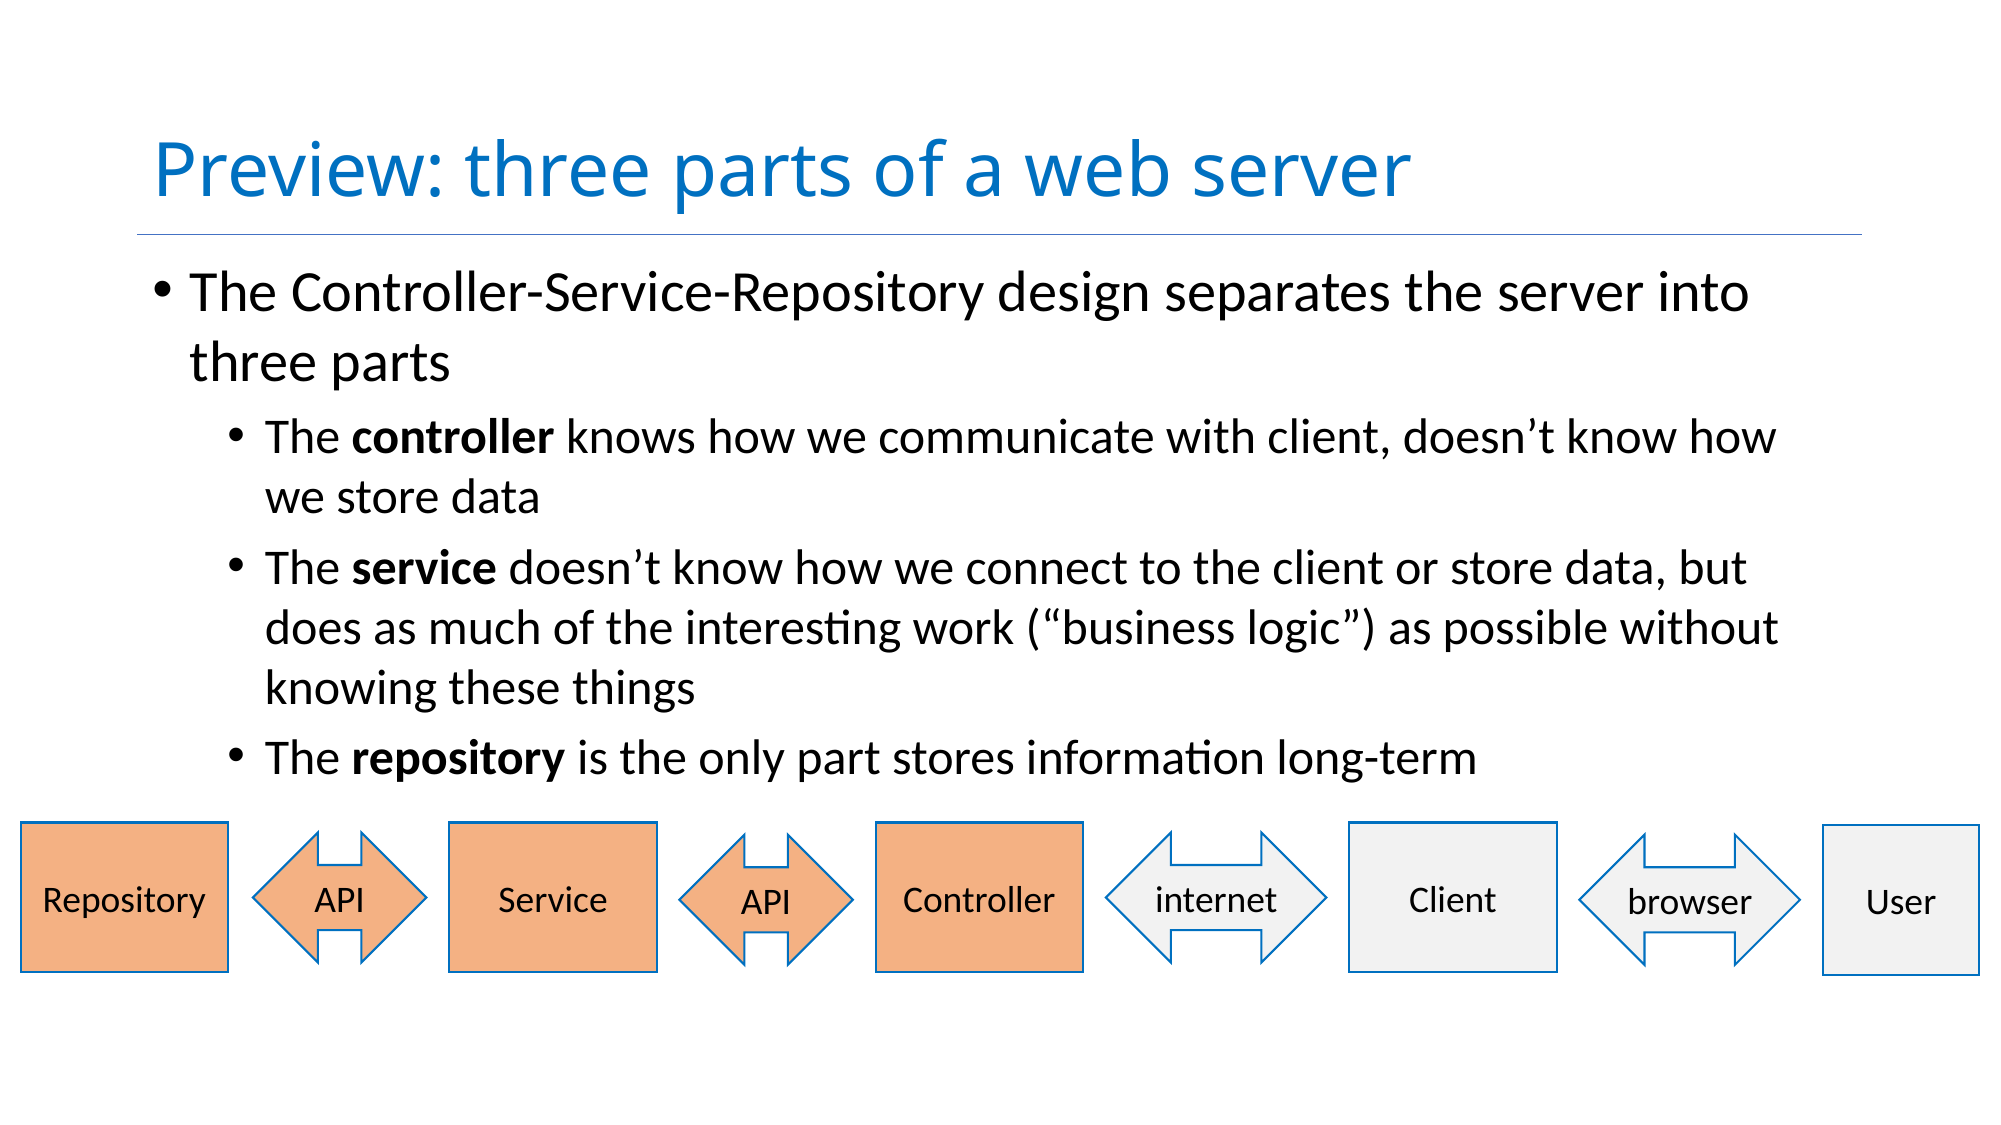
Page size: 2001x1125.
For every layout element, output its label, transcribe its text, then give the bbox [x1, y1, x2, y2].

text_box Client [1348, 821, 1558, 973]
title Preview: three parts of a web server [137, 3, 1863, 221]
list The Controller-Service-Repository design separates the server into three parts The controller knows how we communicate with client, doesn’t know how we store data The service doesn’t know how we connect to the client or store data, but does as much of the interesting work (“business logic”) as possible without knowing these things The repository is the only part stores information long-term [137, 246, 1800, 1063]
text_box Repository [20, 821, 229, 973]
text_box API [251, 829, 428, 966]
text_box internet [1104, 829, 1328, 966]
text_box Controller [875, 821, 1084, 973]
text_box Service [448, 821, 658, 973]
text_box API [677, 832, 855, 968]
text_box browser [1577, 832, 1802, 968]
text_box User [1822, 824, 1980, 976]
